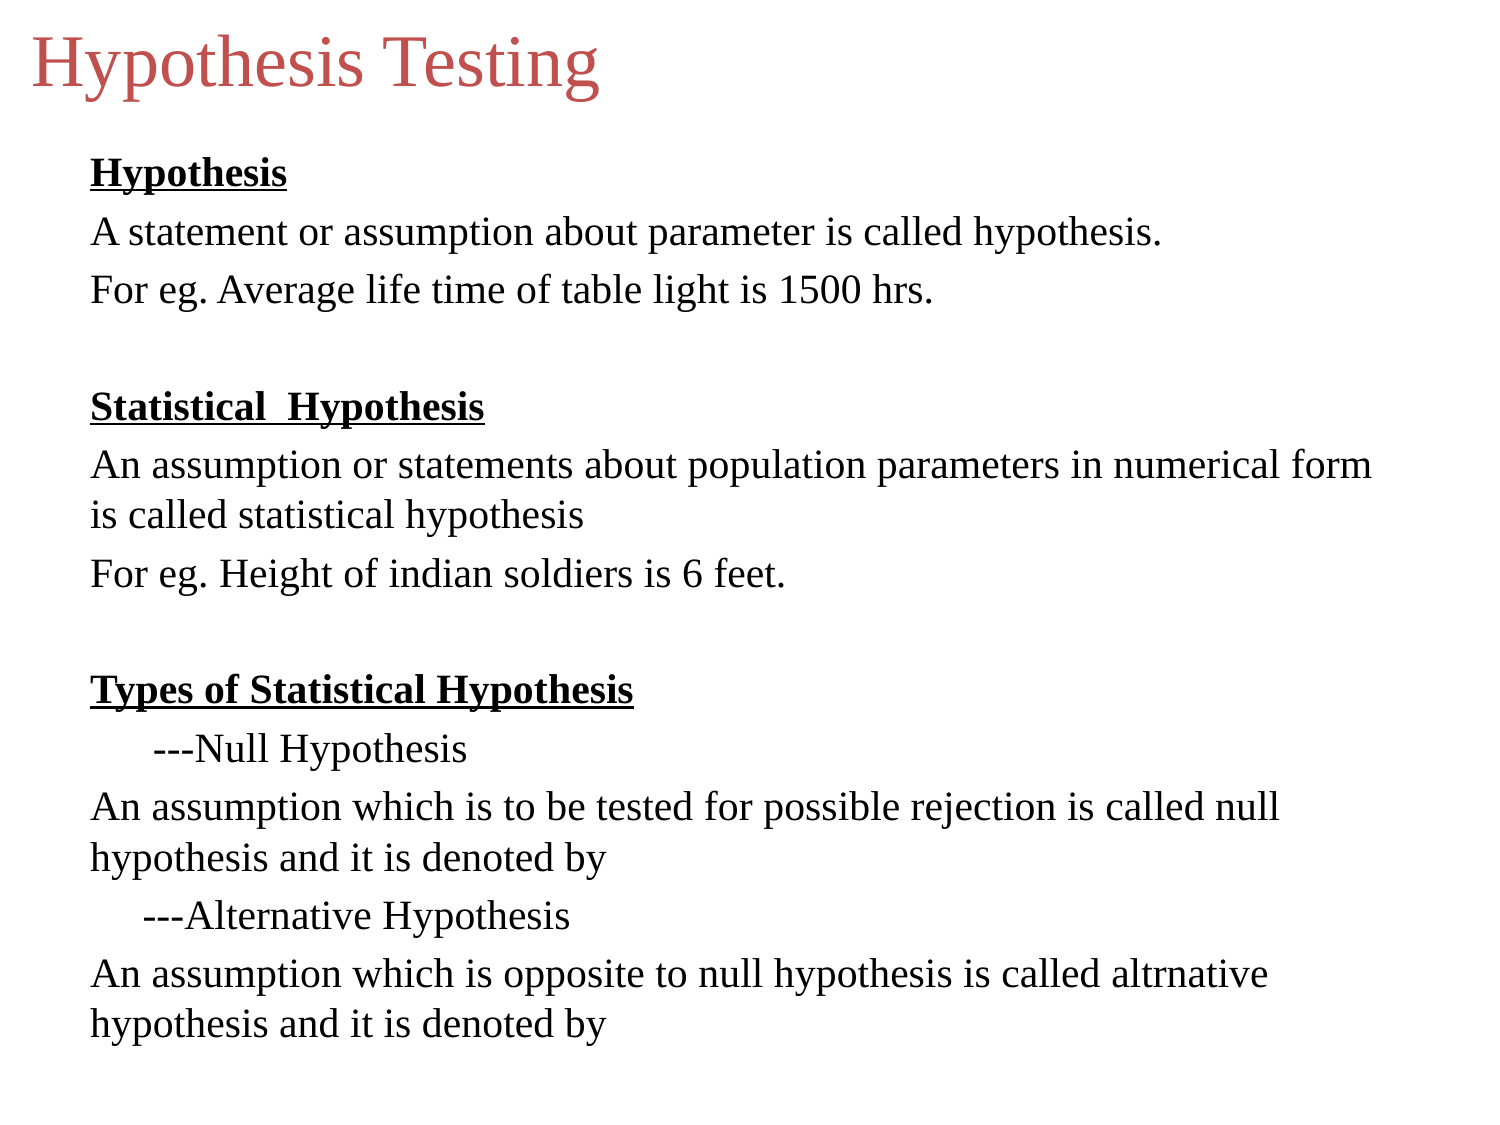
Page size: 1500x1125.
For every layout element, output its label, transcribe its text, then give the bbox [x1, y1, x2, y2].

title Hypothesis Testing [16, 4, 1367, 110]
